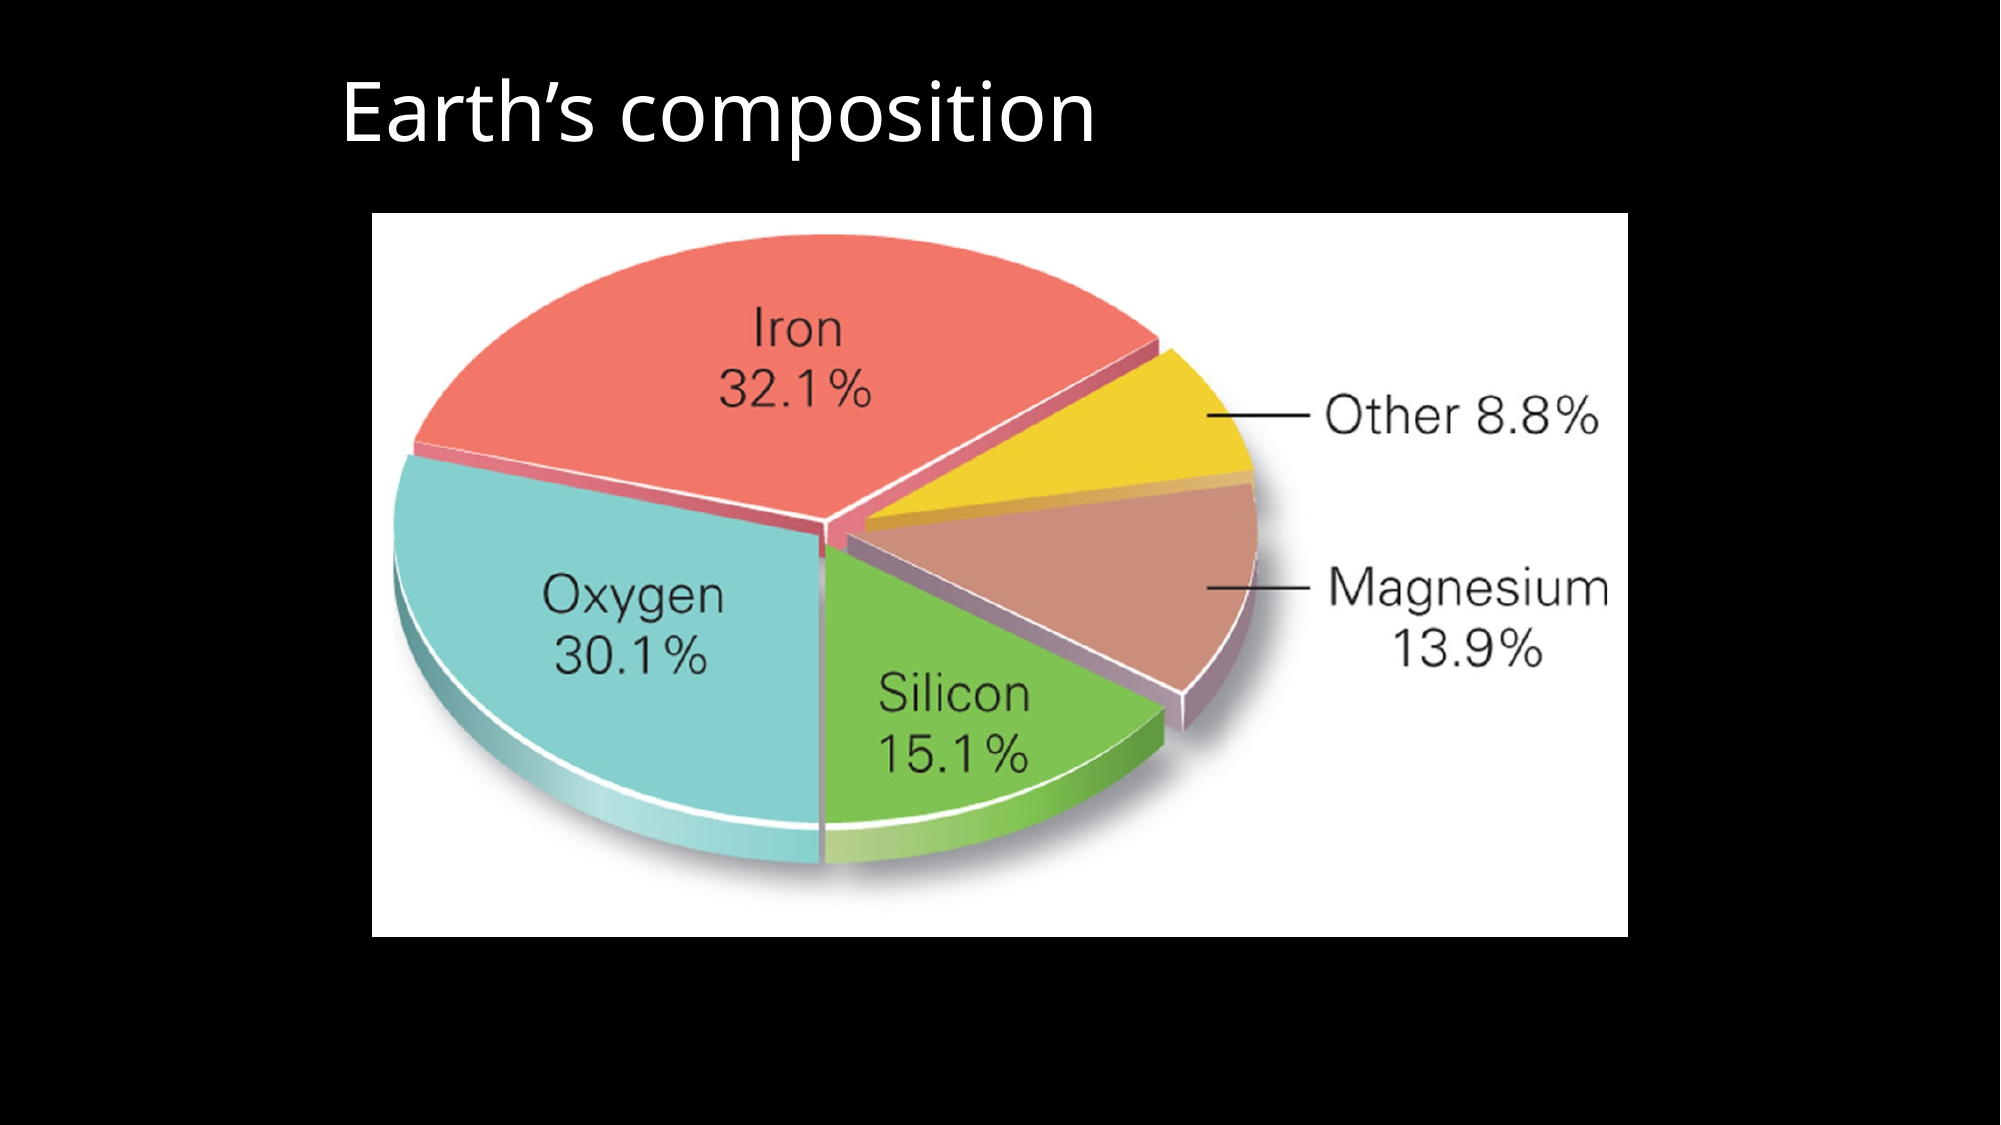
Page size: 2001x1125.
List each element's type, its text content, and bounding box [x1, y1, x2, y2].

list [372, 213, 1628, 937]
title Earth’s composition [324, 62, 1675, 168]
